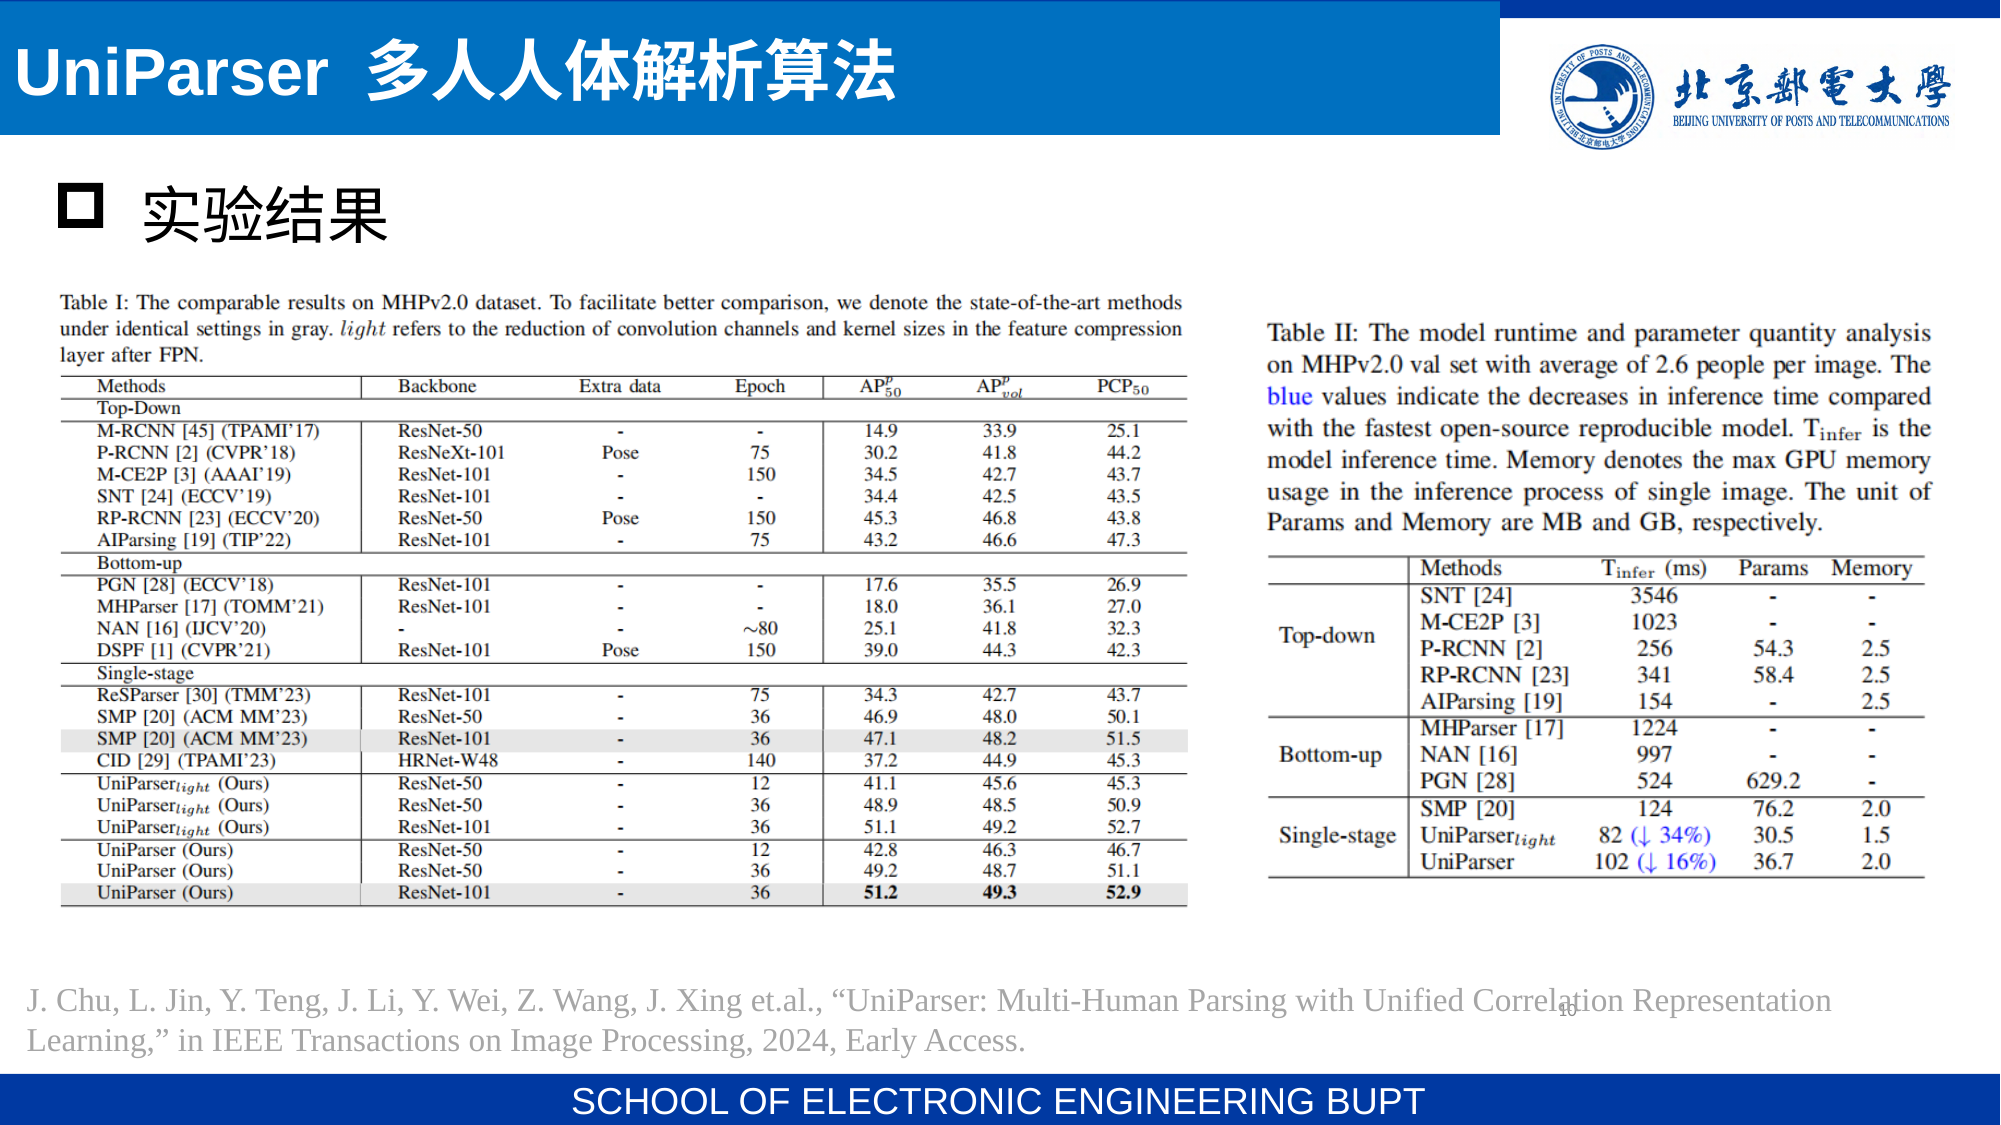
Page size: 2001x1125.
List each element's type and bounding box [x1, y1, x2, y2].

text_box [0, 0, 2000, 1125]
picture [1548, 43, 1956, 151]
picture [48, 281, 1212, 927]
picture [1253, 308, 1946, 901]
